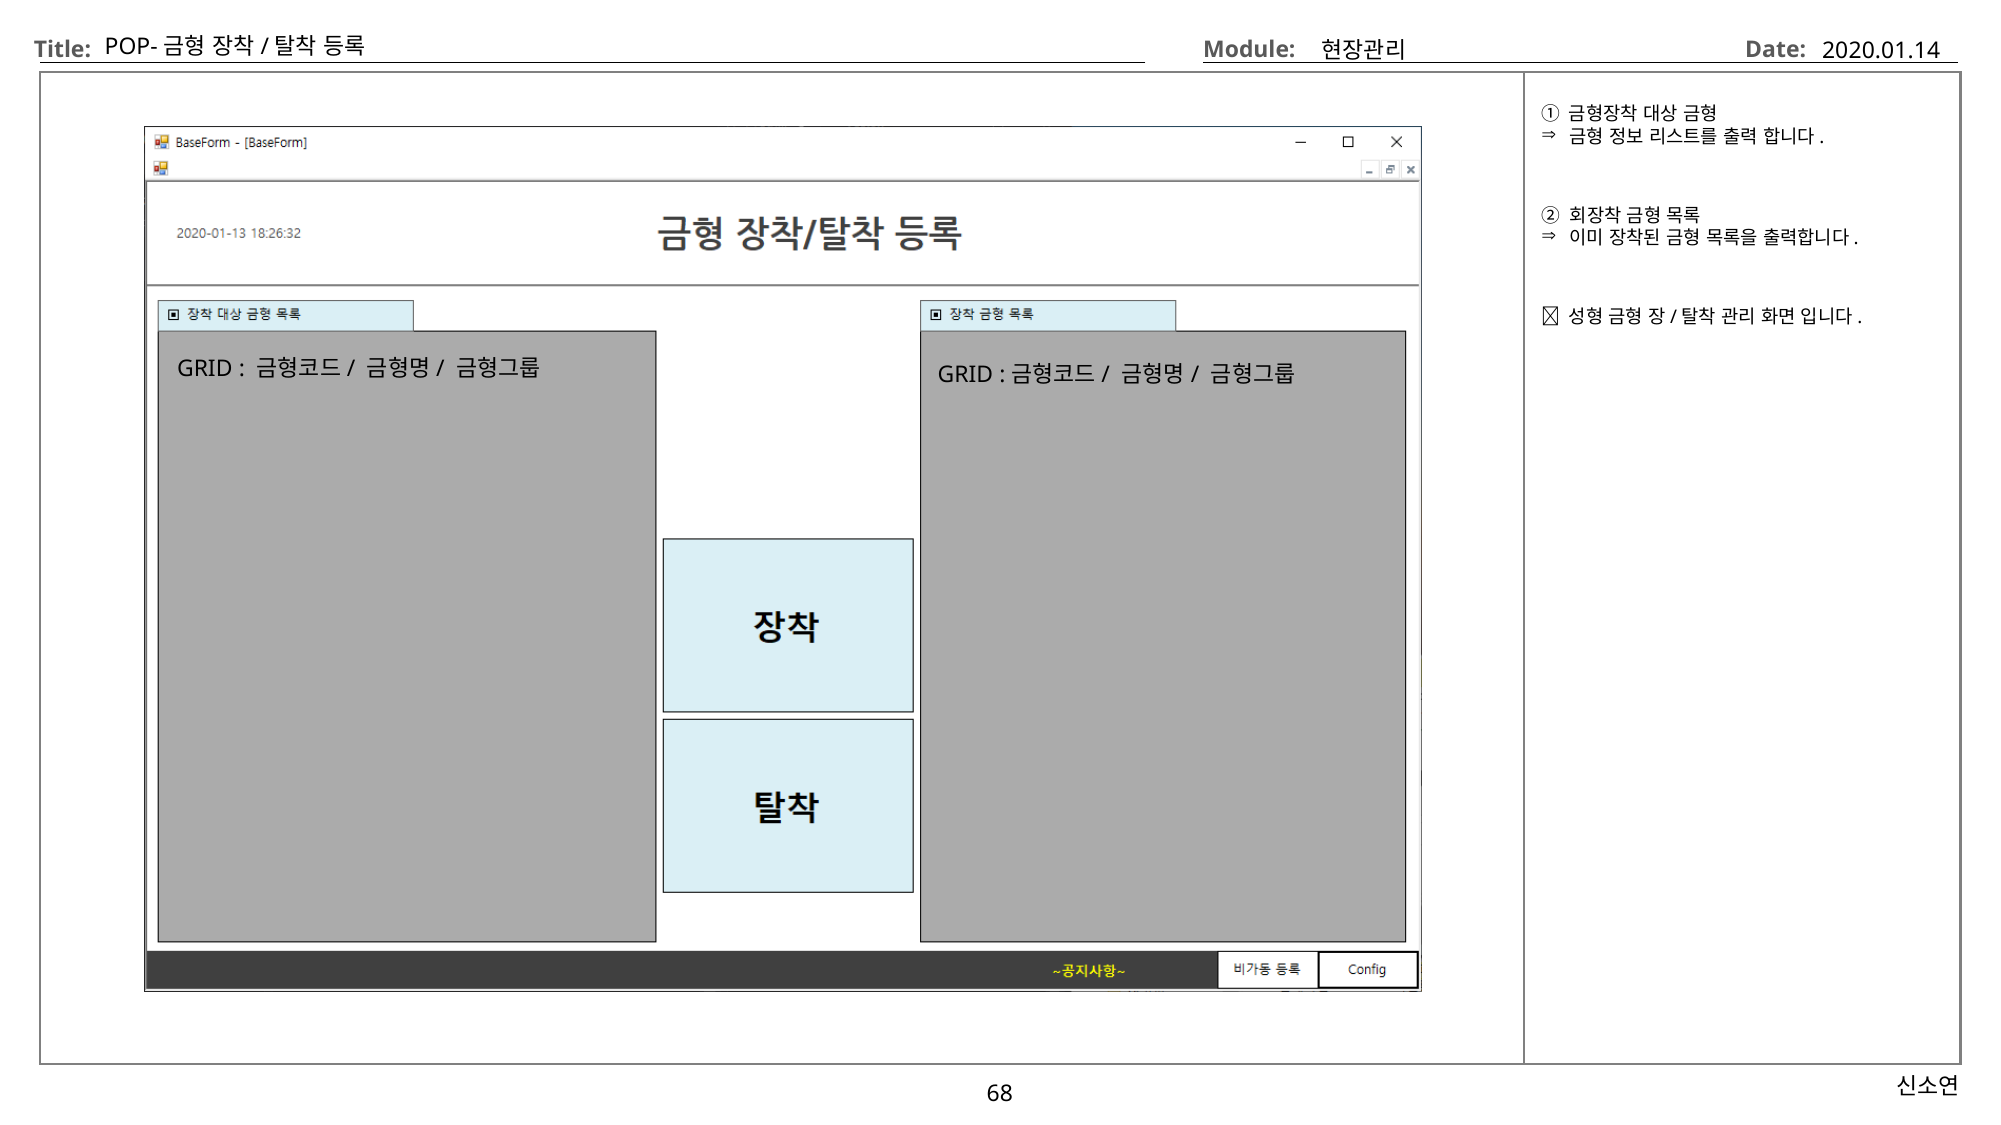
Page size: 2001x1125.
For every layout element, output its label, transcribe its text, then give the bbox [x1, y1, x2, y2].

list 신소연 [1526, 1067, 1960, 1103]
list 현장관리 [1321, 31, 1651, 67]
text_box ① 금형장착 대상 금형 금형 정보 리스트를 출력 합니다. ② 회장착 금형 목록 이미 장착된 금형 목록을 출력합니다.  성형 금형 장/탈착 관리 화면 입니다. [1526, 72, 1960, 402]
title POP-금형 장착/탈착 등록 [104, 29, 1123, 66]
picture [144, 126, 1422, 992]
list 2020.01.14 [1822, 31, 1990, 67]
